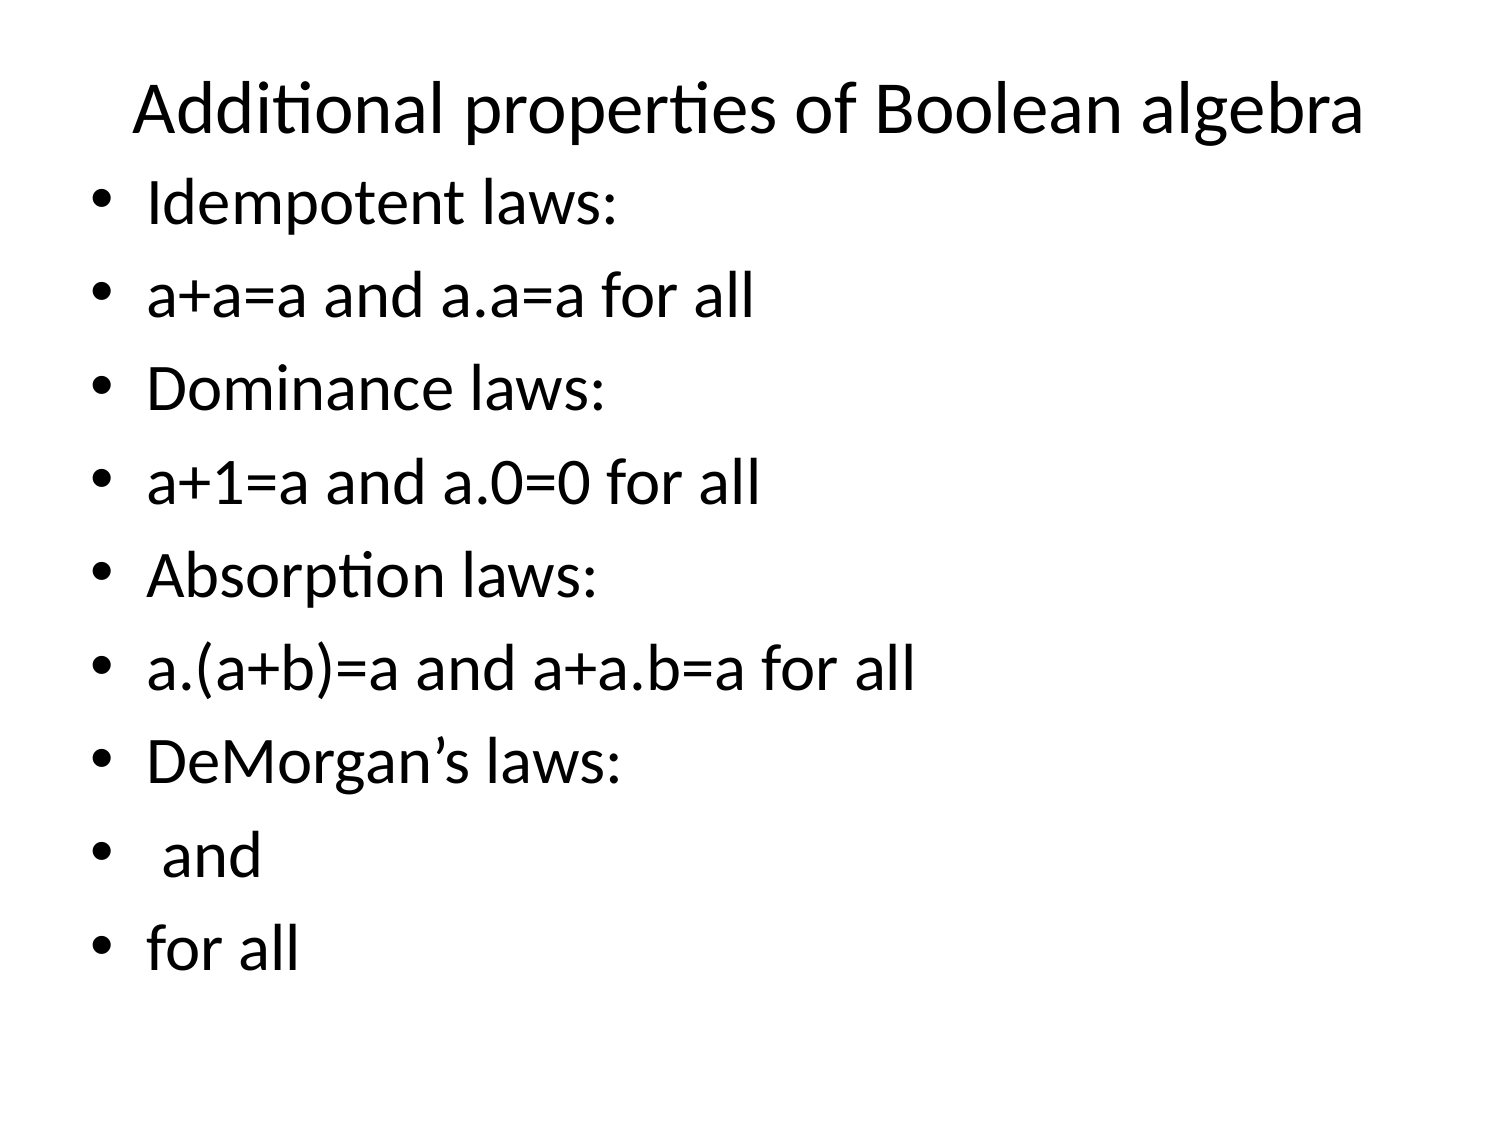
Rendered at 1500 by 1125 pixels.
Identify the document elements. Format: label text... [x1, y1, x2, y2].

title Additional properties of Boolean algebra [75, 45, 1425, 163]
